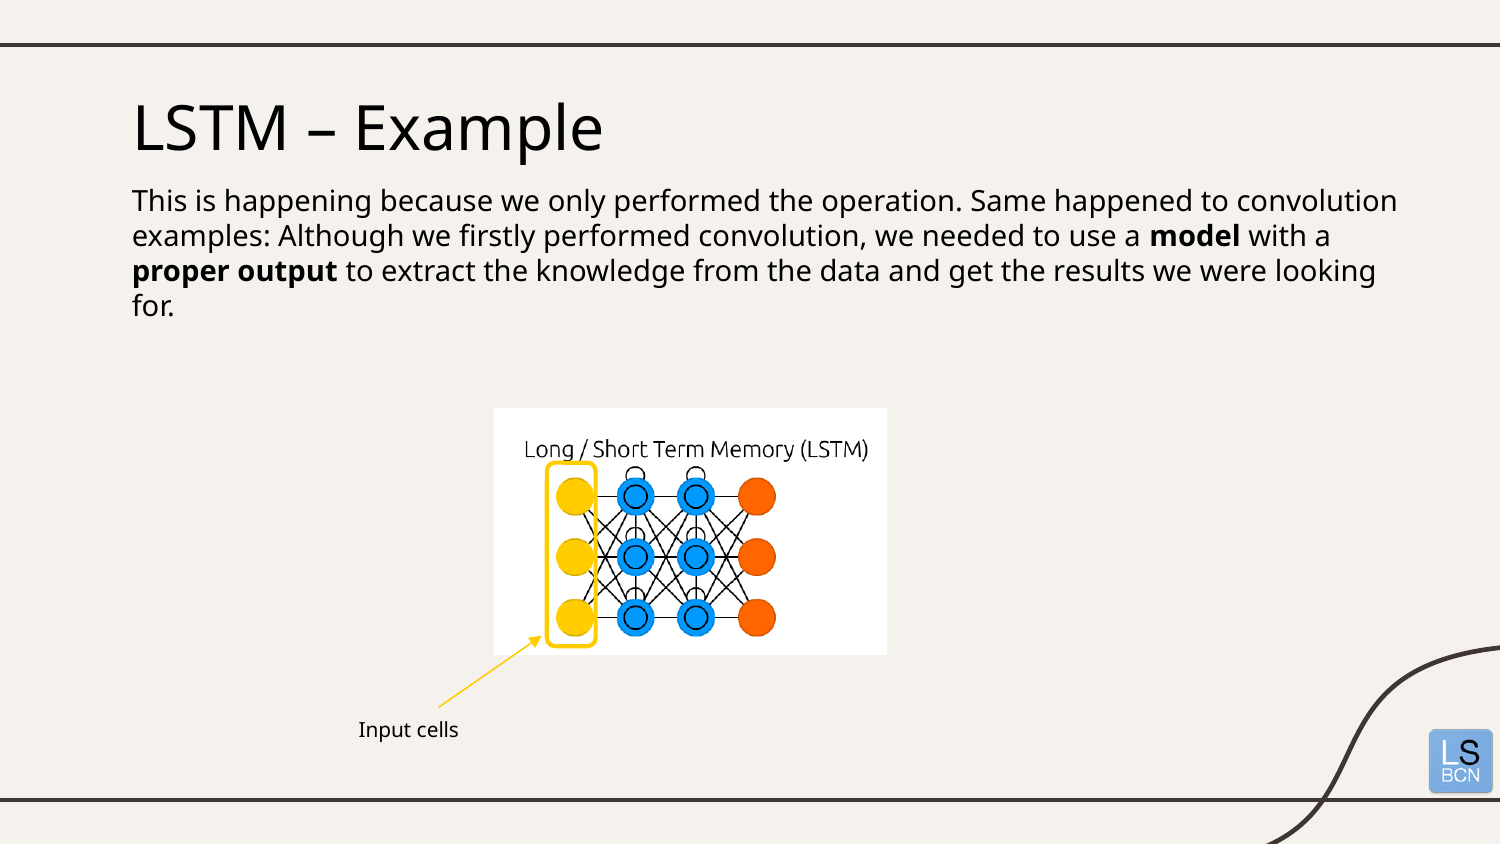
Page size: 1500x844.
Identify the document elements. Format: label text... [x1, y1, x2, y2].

picture [1421, 721, 1500, 801]
text_box Input cells [337, 701, 480, 761]
picture [493, 408, 888, 655]
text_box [438, 635, 542, 708]
text_box This is happening because we only performed the operation. Same happened to convolution examples: Although we firstly performed convolution, we needed to use a model with a proper output to extract the knowledge from the data and get the results we were looking for. [116, 166, 1438, 336]
title LSTM – Example [116, 72, 1278, 166]
